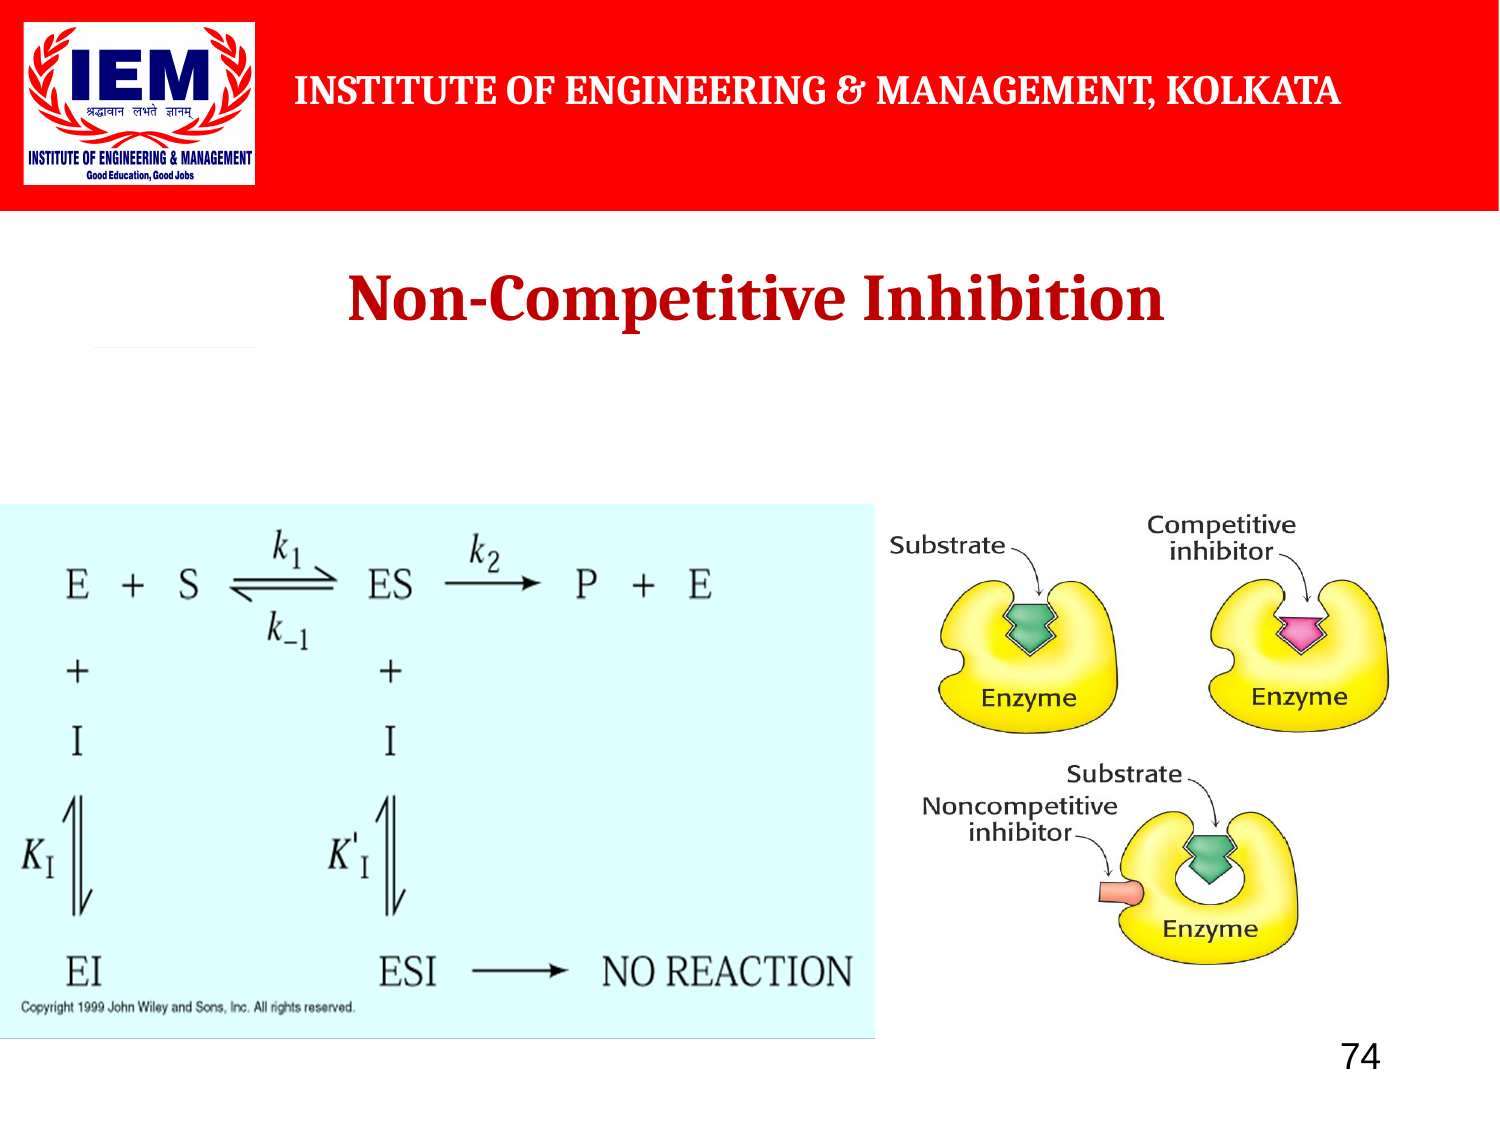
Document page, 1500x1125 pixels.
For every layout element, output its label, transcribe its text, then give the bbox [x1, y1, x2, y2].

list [0, 503, 877, 1040]
picture [23, 22, 255, 185]
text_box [874, 503, 1407, 976]
title Non-Competitive Inhibition [82, 246, 1432, 343]
